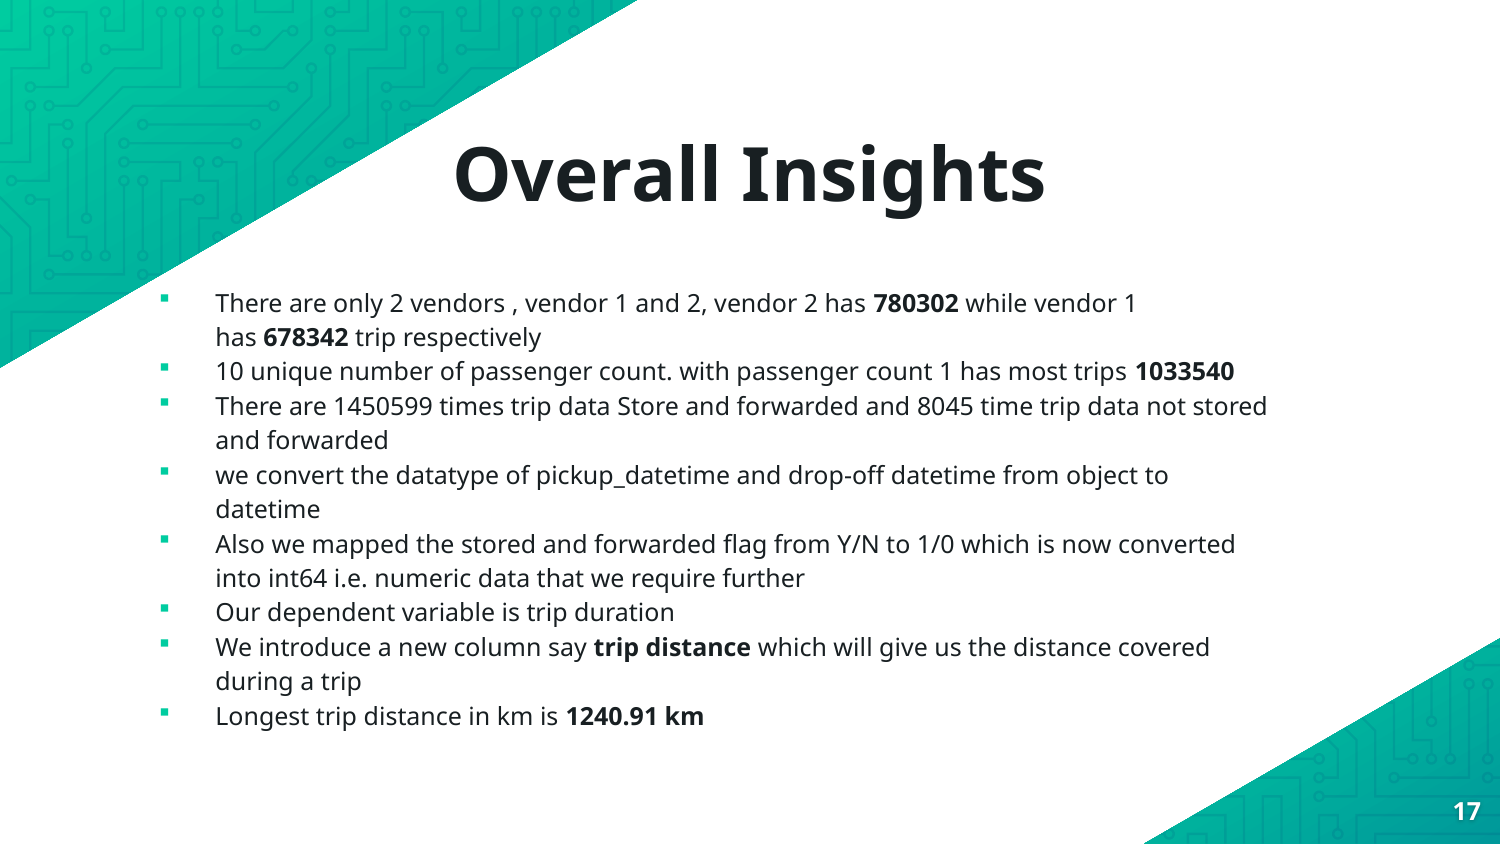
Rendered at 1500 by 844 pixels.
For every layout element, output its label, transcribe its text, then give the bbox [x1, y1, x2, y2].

title Overall Insights [140, 137, 1360, 219]
slide_number 17 [1391, 779, 1482, 844]
list There are only 2 vendors , vendor 1 and 2, vendor 2 has 780302 while vendor 1 has 678342 trip respectively 10 unique number of passenger count. with passenger count 1 has most trips 1033540 There are 1450599 times trip data Store and forwarded and 8045 time trip data not stored and forwarded we convert the datatype of pickup_datetime and drop-off datetime from object to datetime Also we mapped the stored and forwarded flag from Y/N to 1/0 which is now converted into int64 i.e. numeric data that we require further Our dependent variable is trip duration We introduce a new column say trip distance which will give us the distance covered during a trip Longest trip distance in km is 1240.91 km [140, 282, 1275, 754]
